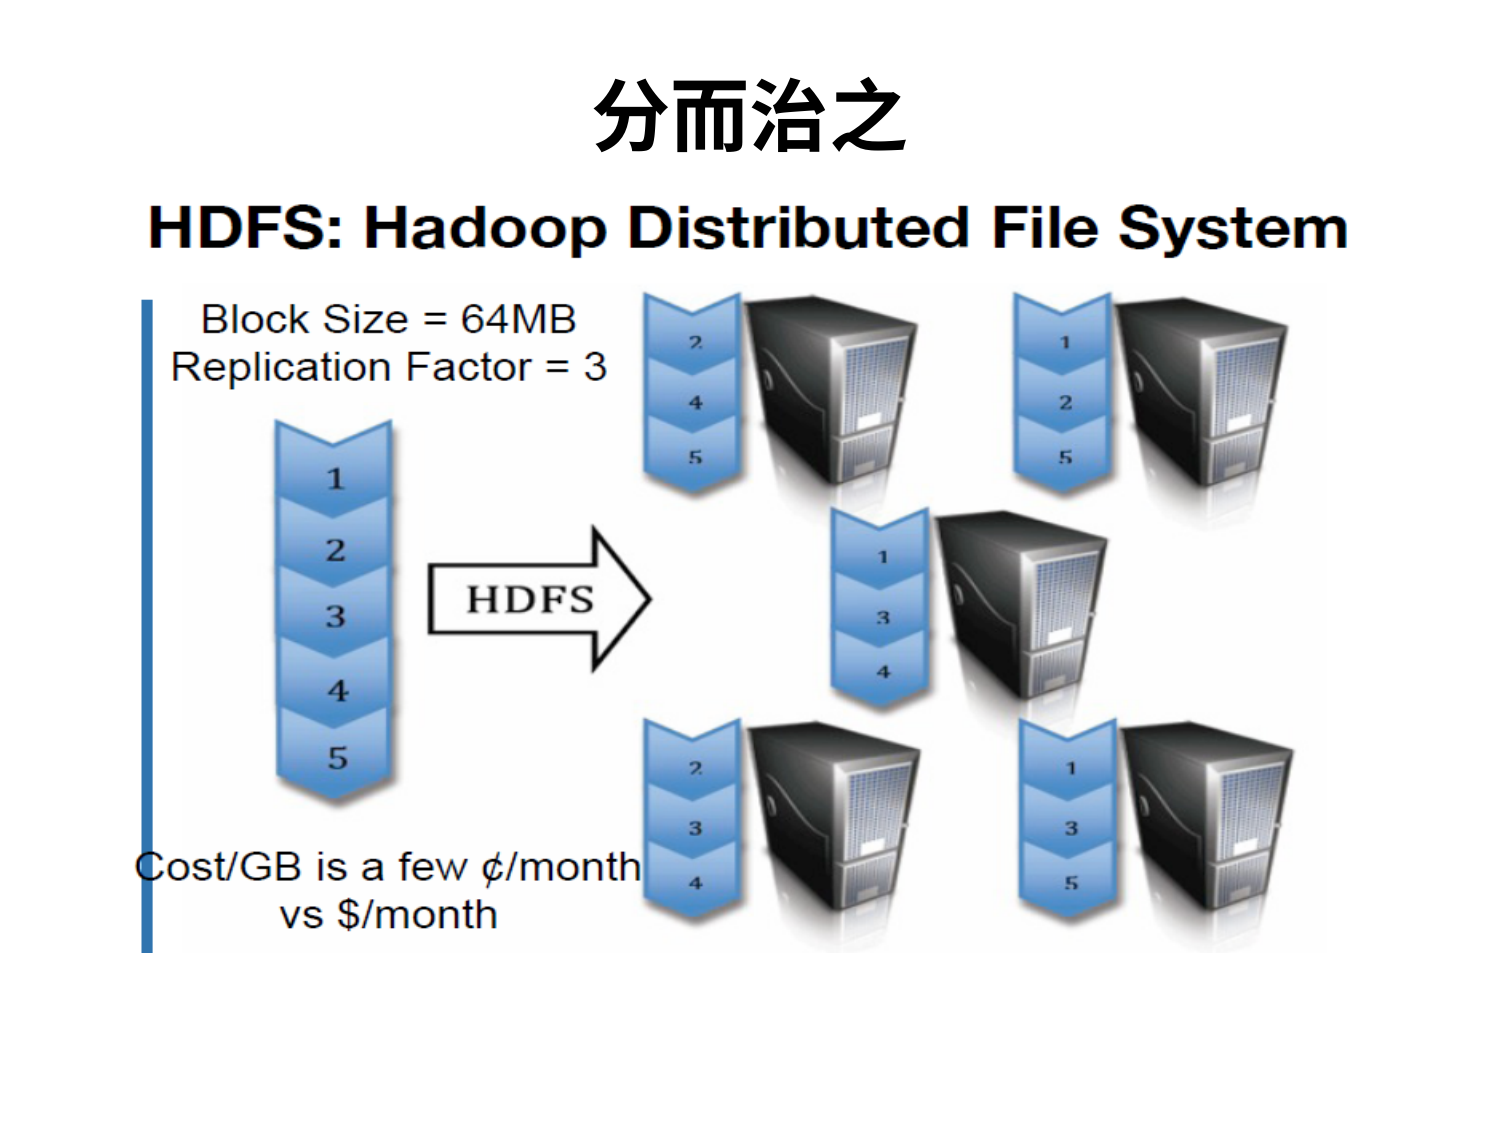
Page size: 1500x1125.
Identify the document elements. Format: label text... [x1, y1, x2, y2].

picture [129, 196, 1371, 953]
title 分而治之 [75, 42, 1425, 185]
